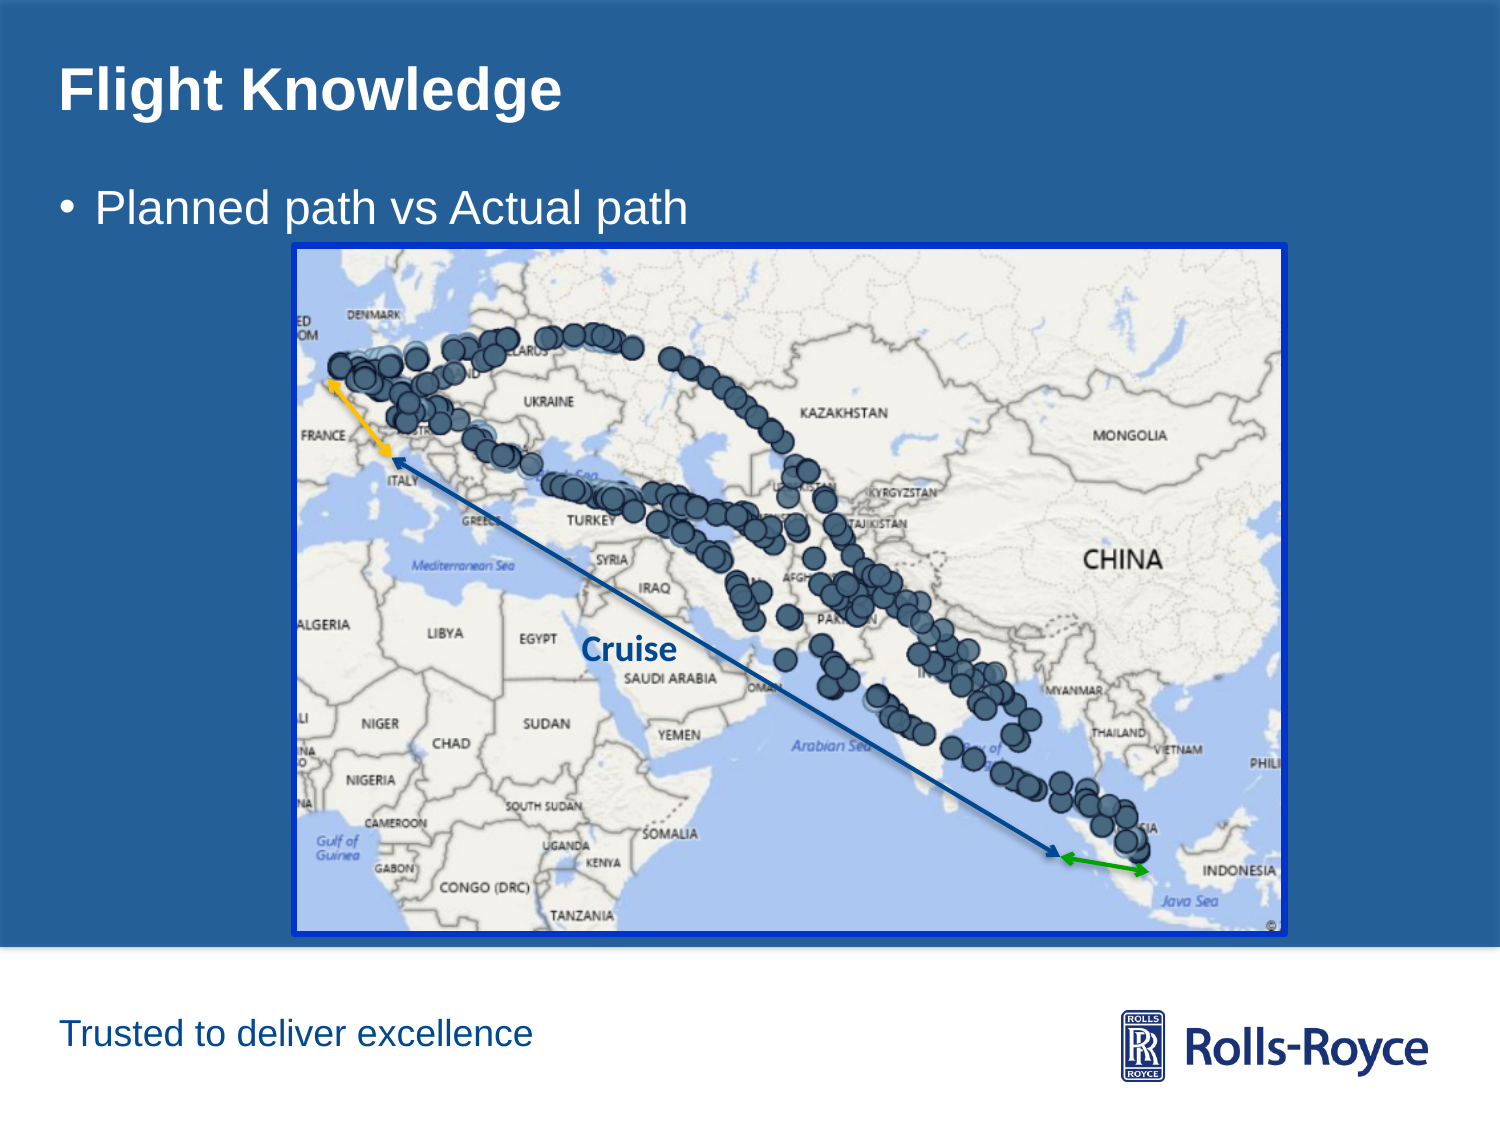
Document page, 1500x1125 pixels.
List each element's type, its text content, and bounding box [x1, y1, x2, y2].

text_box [327, 378, 392, 458]
list Planned path vs Actual path [59, 177, 1417, 719]
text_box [1059, 856, 1150, 873]
picture [1121, 1010, 1428, 1082]
picture [297, 248, 1282, 932]
title Flight Knowledge [58, 53, 1500, 130]
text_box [391, 457, 1061, 857]
